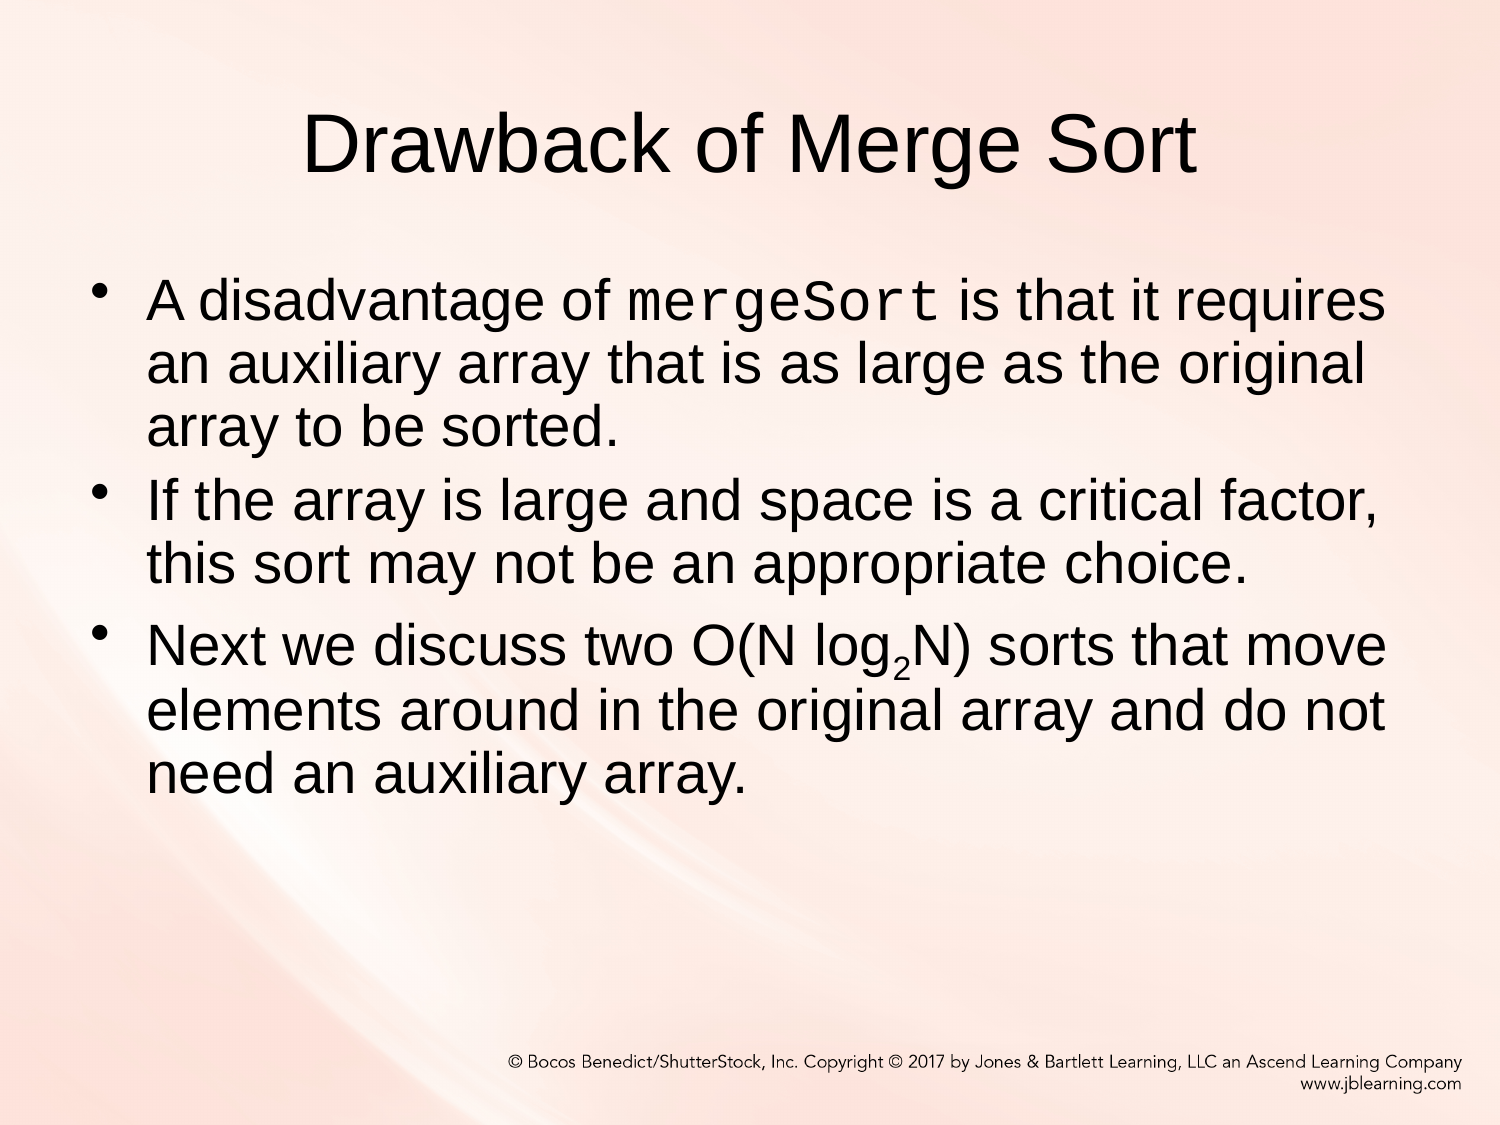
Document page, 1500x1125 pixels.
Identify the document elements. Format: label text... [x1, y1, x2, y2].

title Drawback of Merge Sort [75, 45, 1425, 233]
list A disadvantage of mergeSort is that it requires an auxiliary array that is as large as the original array to be sorted. If the array is large and space is a critical factor, this sort may not be an appropriate choice. Next we discuss two O(N log2N) sorts that move elements around in the original array and do not need an auxiliary array. [75, 262, 1425, 1005]
picture [0, 0, 1500, 1125]
